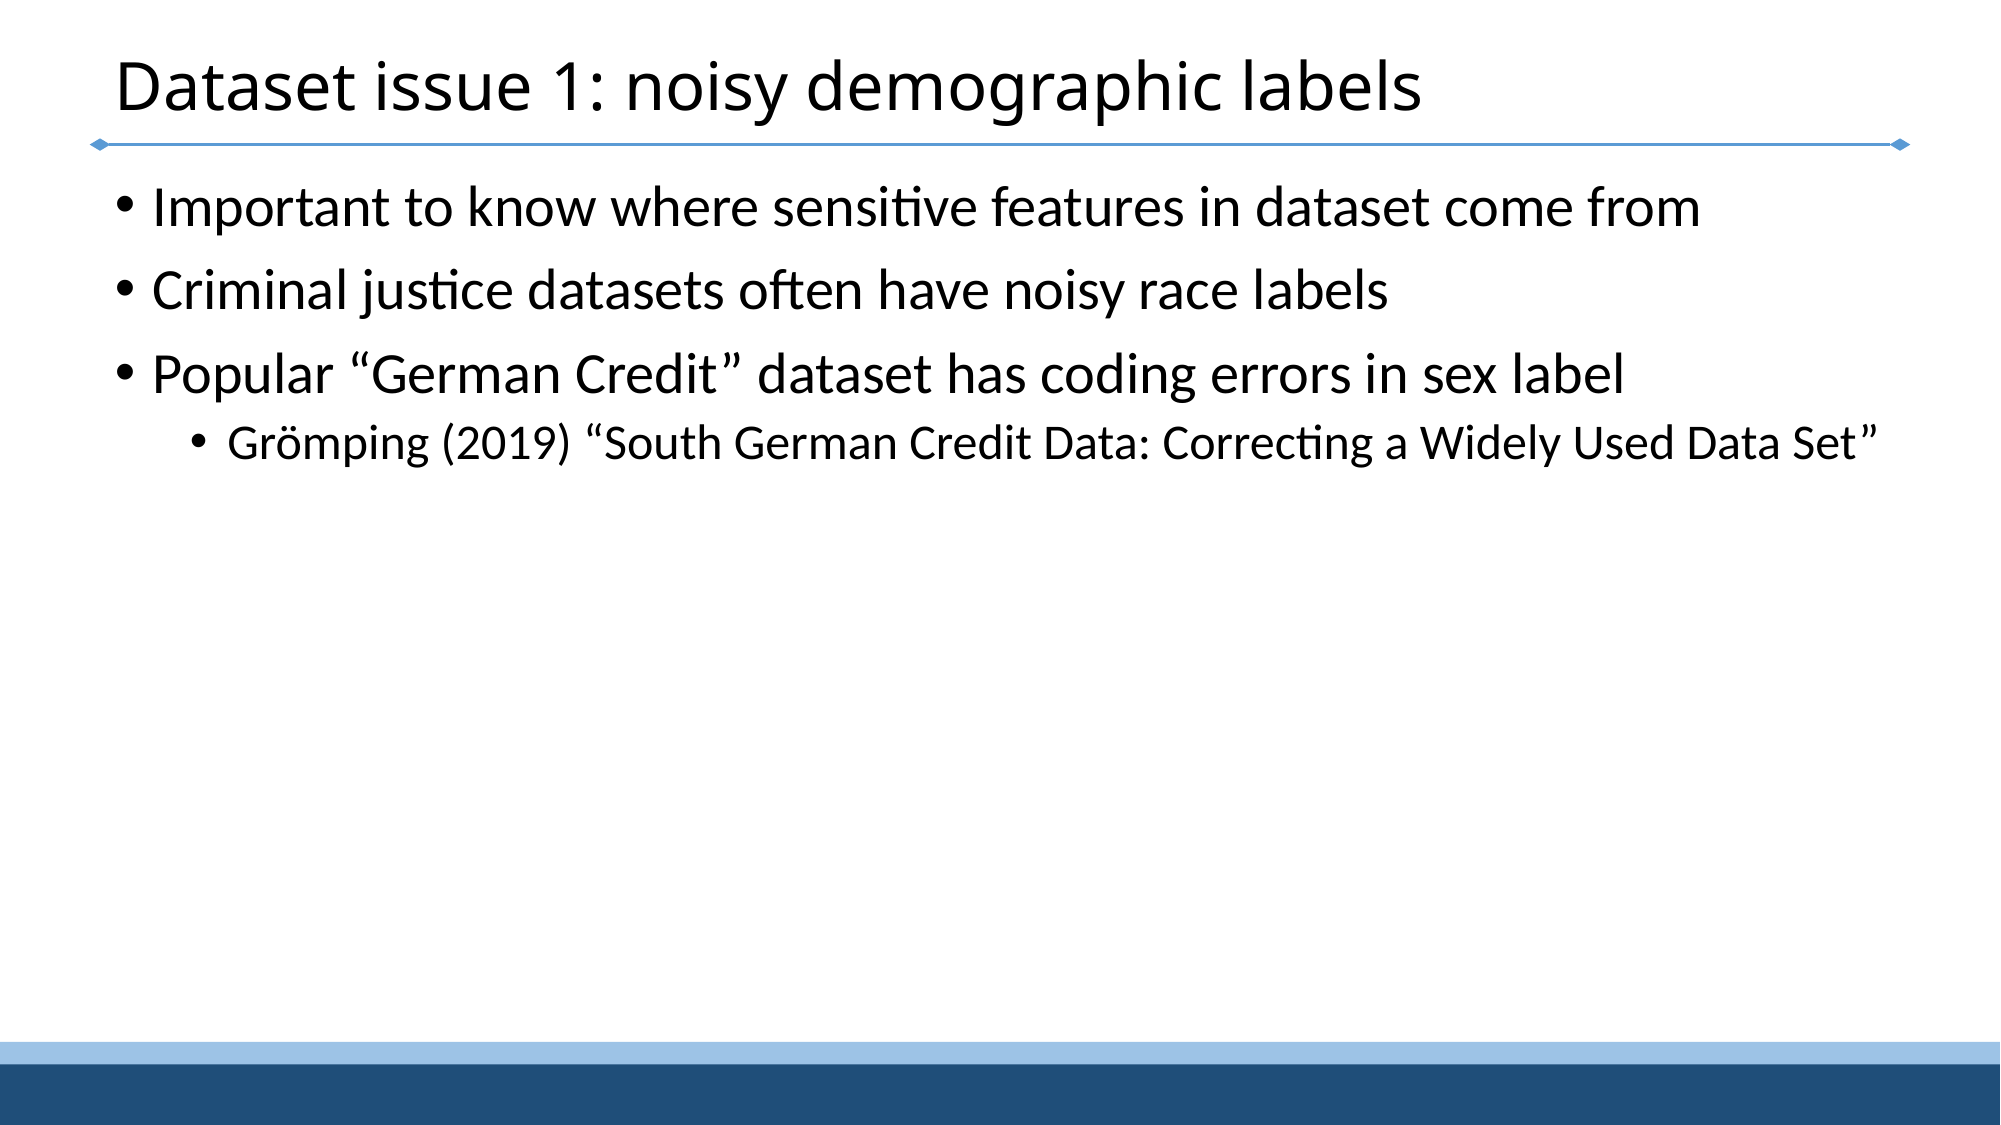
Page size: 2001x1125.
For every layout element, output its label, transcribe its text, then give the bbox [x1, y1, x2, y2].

list Important to know where sensitive features in dataset come from Criminal justice datasets often have noisy race labels Popular “German Credit” dataset has coding errors in sex label Grömping (2019) “South German Credit Data: Correcting a Widely Used Data Set” [99, 168, 1900, 1017]
text_box [0, 1063, 2000, 1125]
text_box [0, 1041, 2000, 1063]
title Dataset issue 1: noisy demographic labels [99, 35, 1900, 143]
